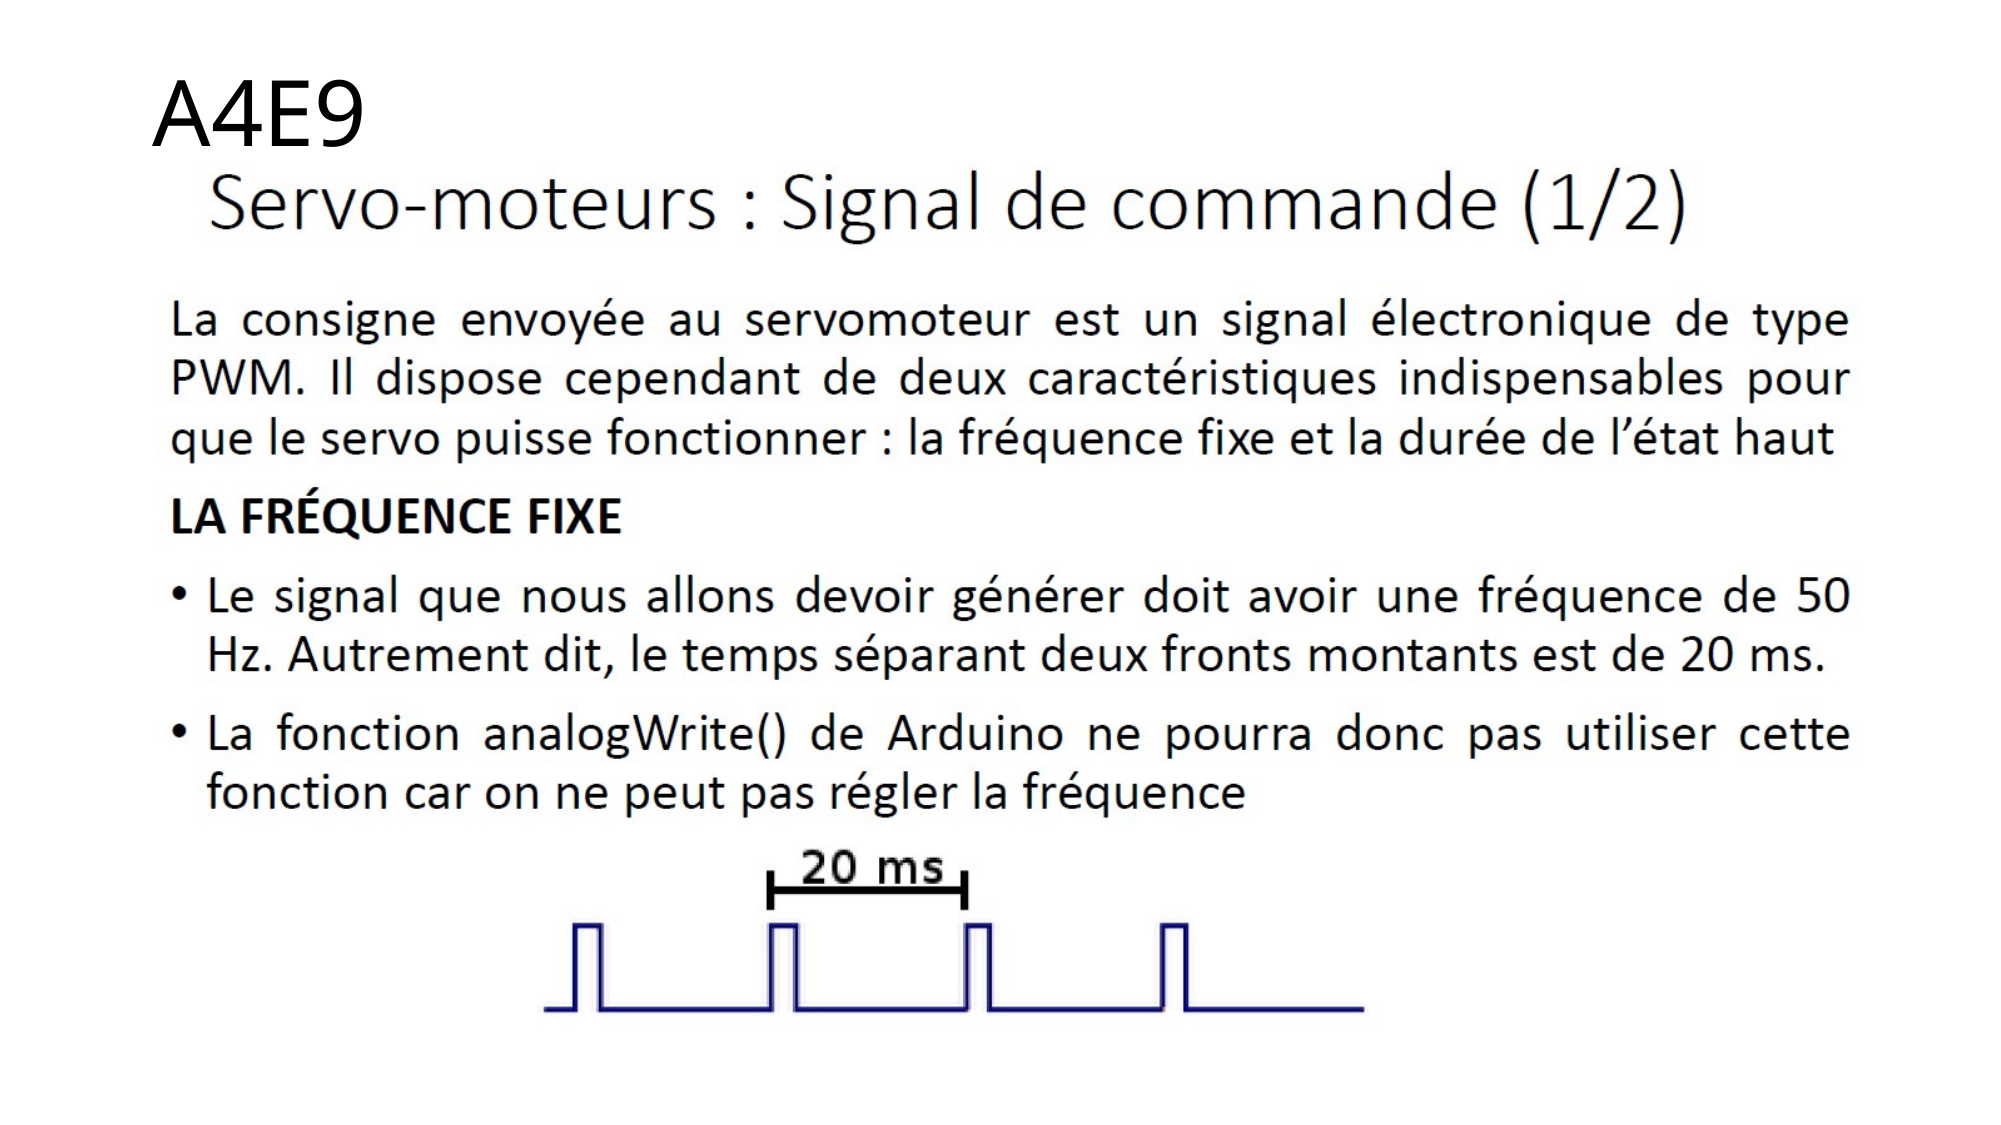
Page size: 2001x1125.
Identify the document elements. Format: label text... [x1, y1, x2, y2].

picture [137, 163, 1887, 1028]
text_box A4E9 [137, 59, 1863, 163]
